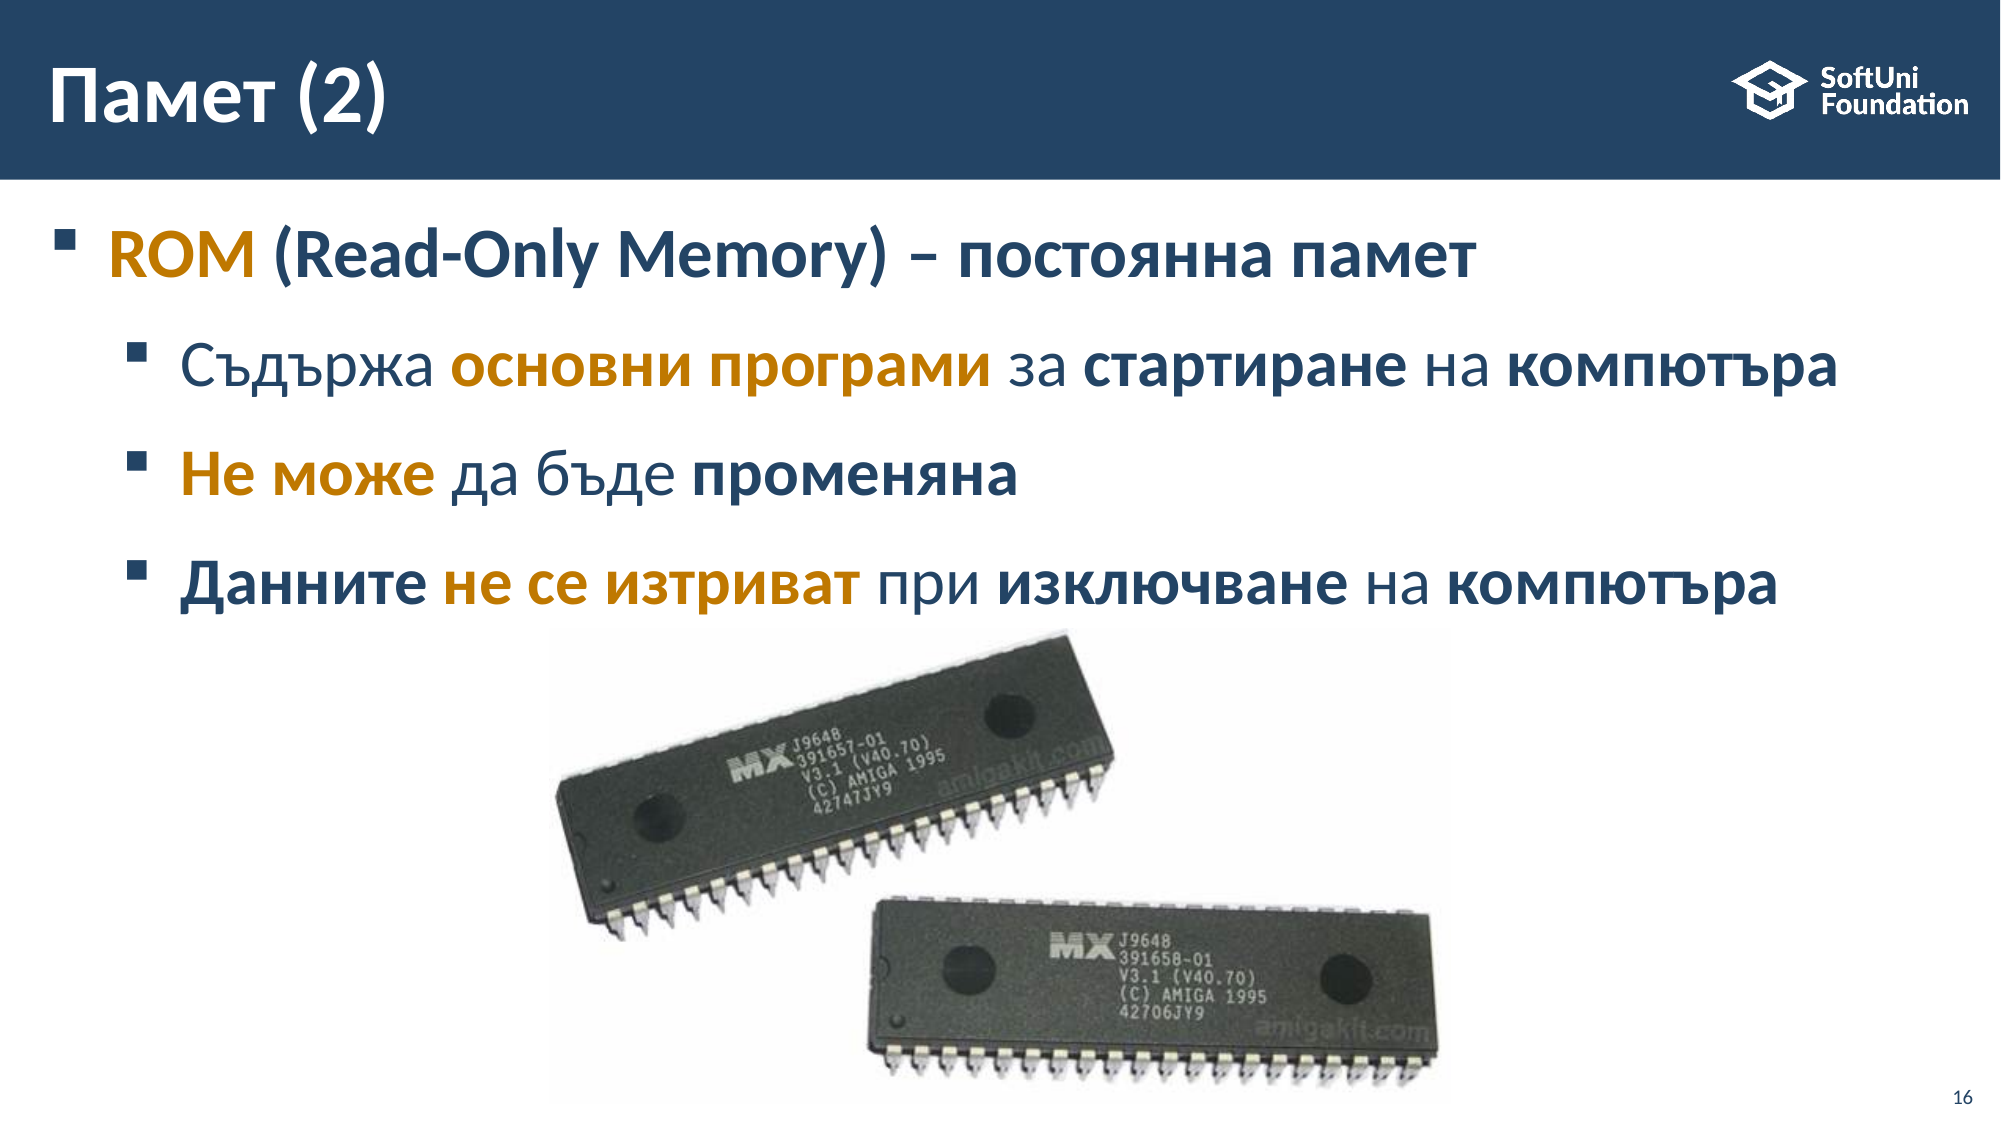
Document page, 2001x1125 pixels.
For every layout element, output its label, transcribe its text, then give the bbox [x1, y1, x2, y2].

picture [1731, 60, 1968, 120]
title Памет (2) [31, 16, 1716, 162]
slide_number 16 [1927, 1067, 1989, 1117]
picture [548, 628, 1452, 1104]
list ROM (Read-Only Memory) – постоянна памет Съдържа основни програми за стартиране на компютъра Не може да бъде променяна Данните не се изтриват при изключване на компютъра [31, 196, 1970, 1104]
